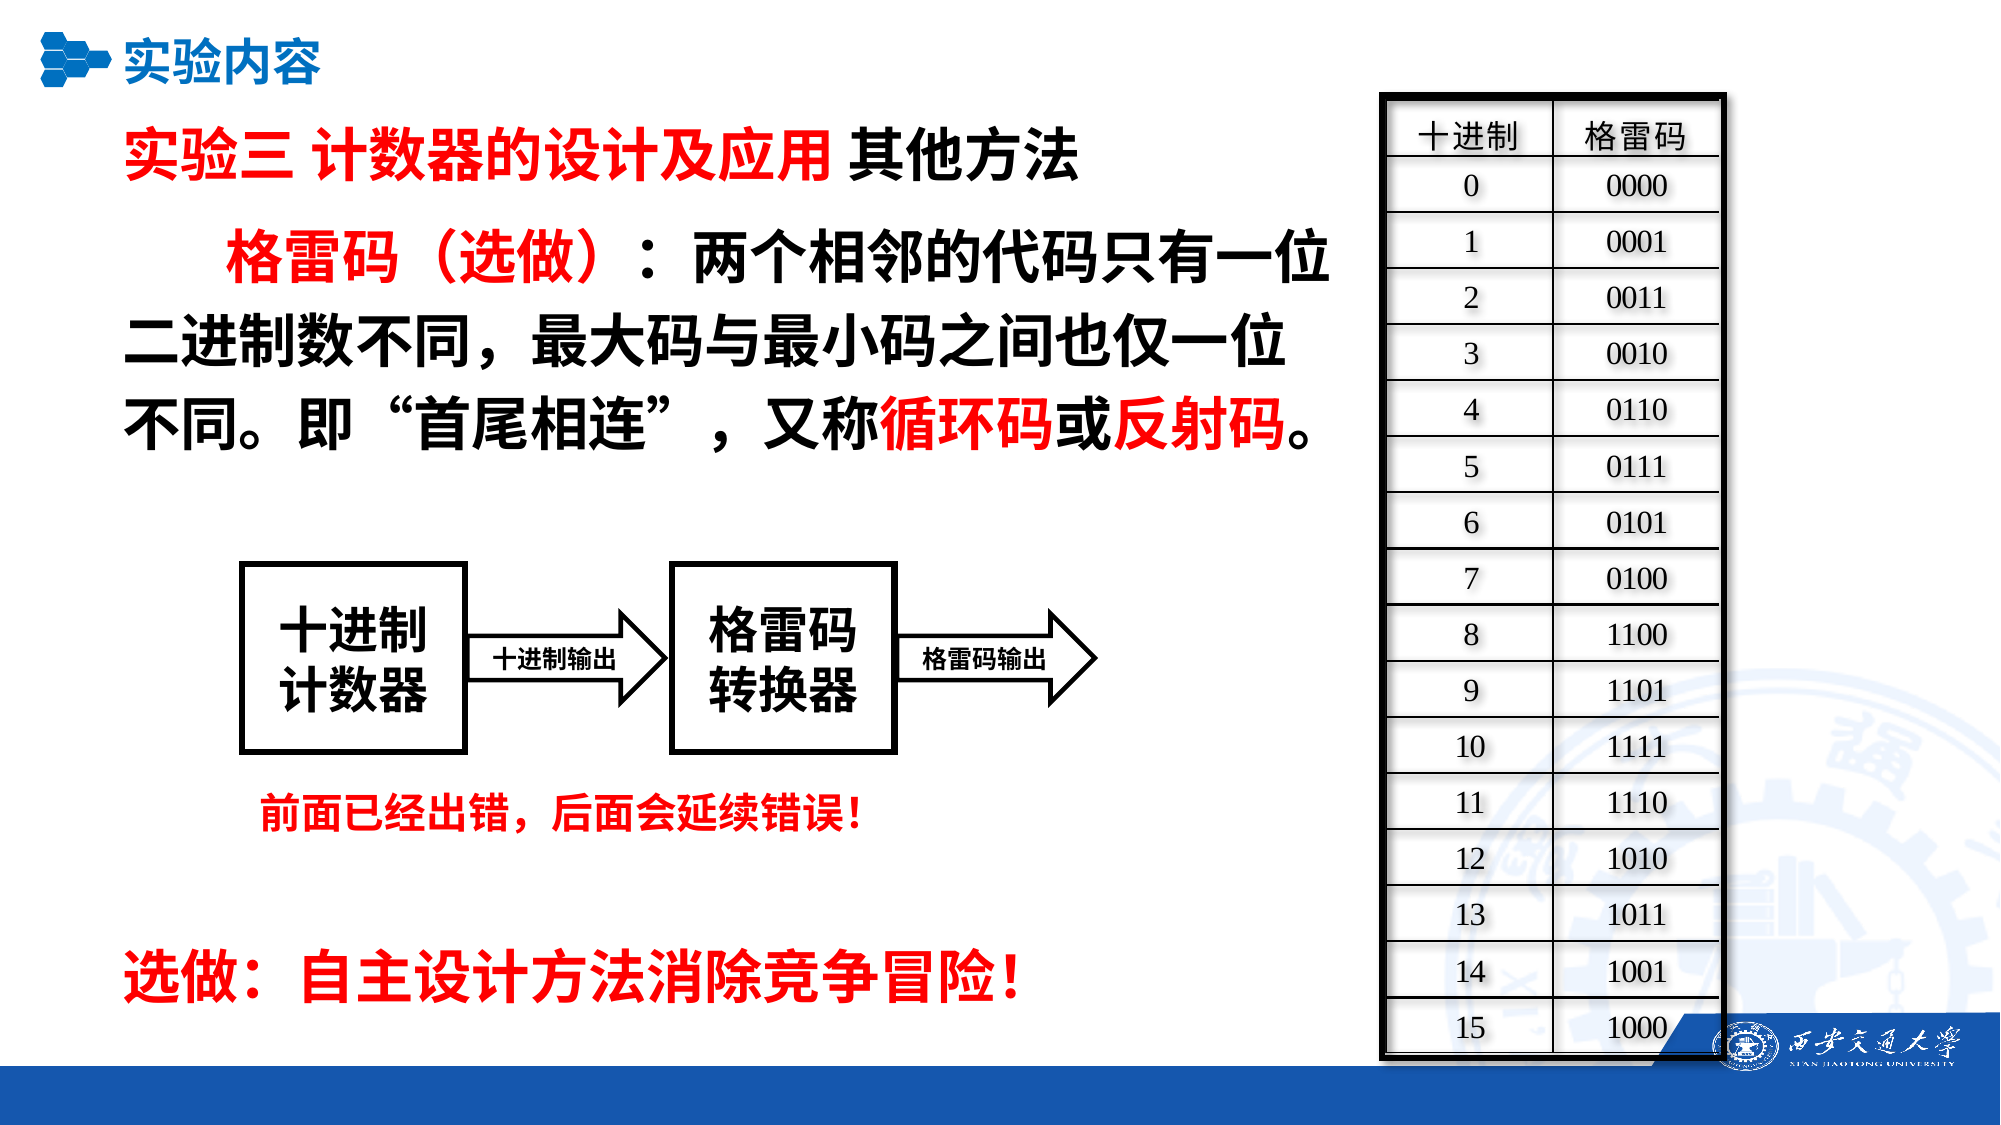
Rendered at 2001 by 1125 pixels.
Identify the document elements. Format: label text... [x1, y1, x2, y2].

text_box 实验内容 [107, 22, 578, 98]
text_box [671, 563, 1095, 753]
text_box 实验三 计数器的设计及应用 其他方法 [107, 111, 1292, 196]
text_box 前面已经出错，后面会延续错误！ [244, 745, 893, 844]
text_box 选做：自主设计方法消除竞争冒险！ [107, 919, 1080, 1018]
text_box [241, 563, 666, 753]
picture [1385, 98, 1722, 1055]
text_box 格雷码（选做）：两个相邻的代码只有一位二进制数不同，最大码与最小码之间也仅一位不同。即“首尾相连”，又称循环码或反射码。 [107, 199, 1357, 465]
